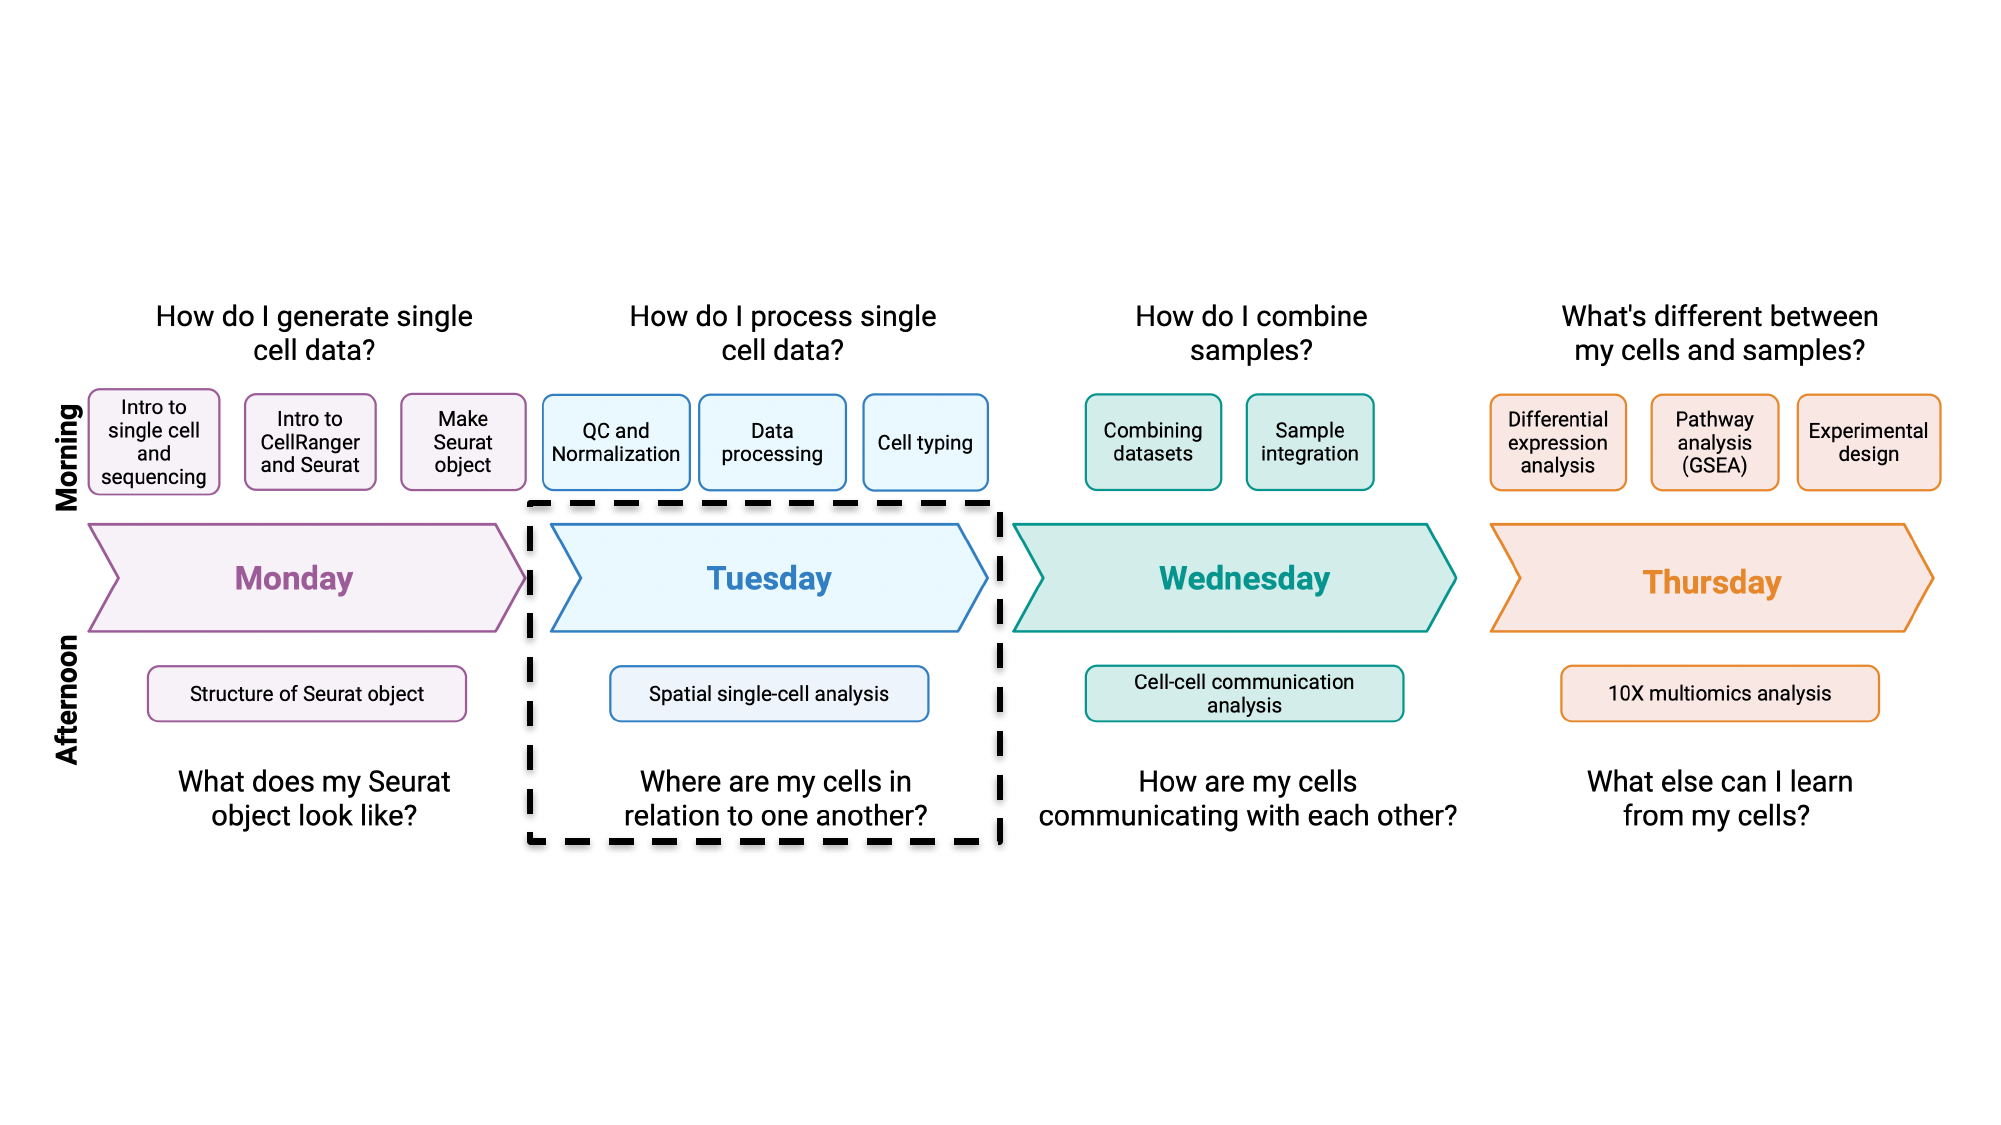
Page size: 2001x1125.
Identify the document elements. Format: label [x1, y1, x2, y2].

picture [29, 269, 1971, 856]
